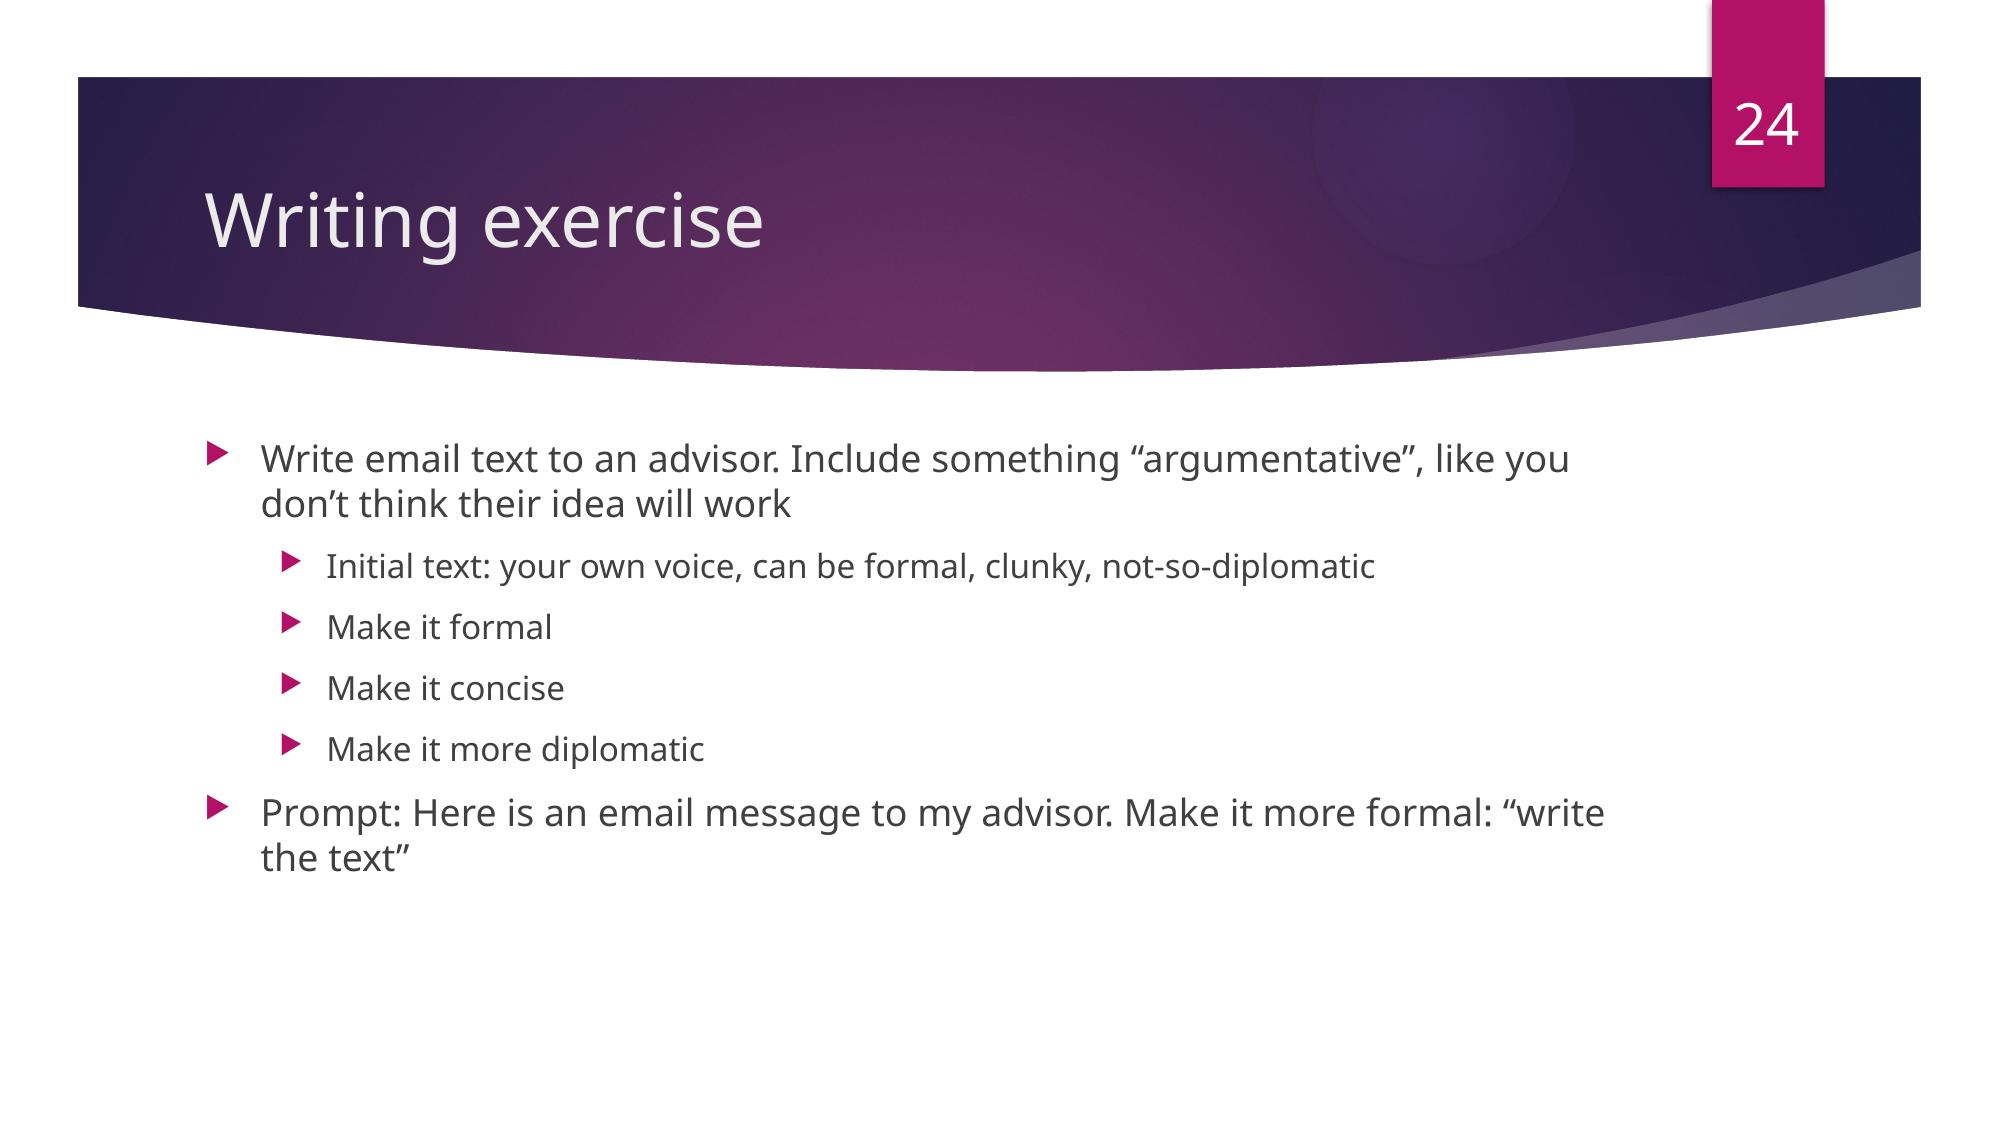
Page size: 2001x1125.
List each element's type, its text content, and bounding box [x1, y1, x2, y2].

list Write email text to an advisor. Include something “argumentative”, like you don’t think their idea will work Initial text: your own voice, can be formal, clunky, not-so-diplomatic Make it formal Make it concise Make it more diplomatic Prompt: Here is an email message to my advisor. Make it more formal: “write the text” [189, 427, 1638, 988]
title Writing exercise [189, 159, 1627, 276]
slide_number 24 [1698, 48, 1836, 175]
